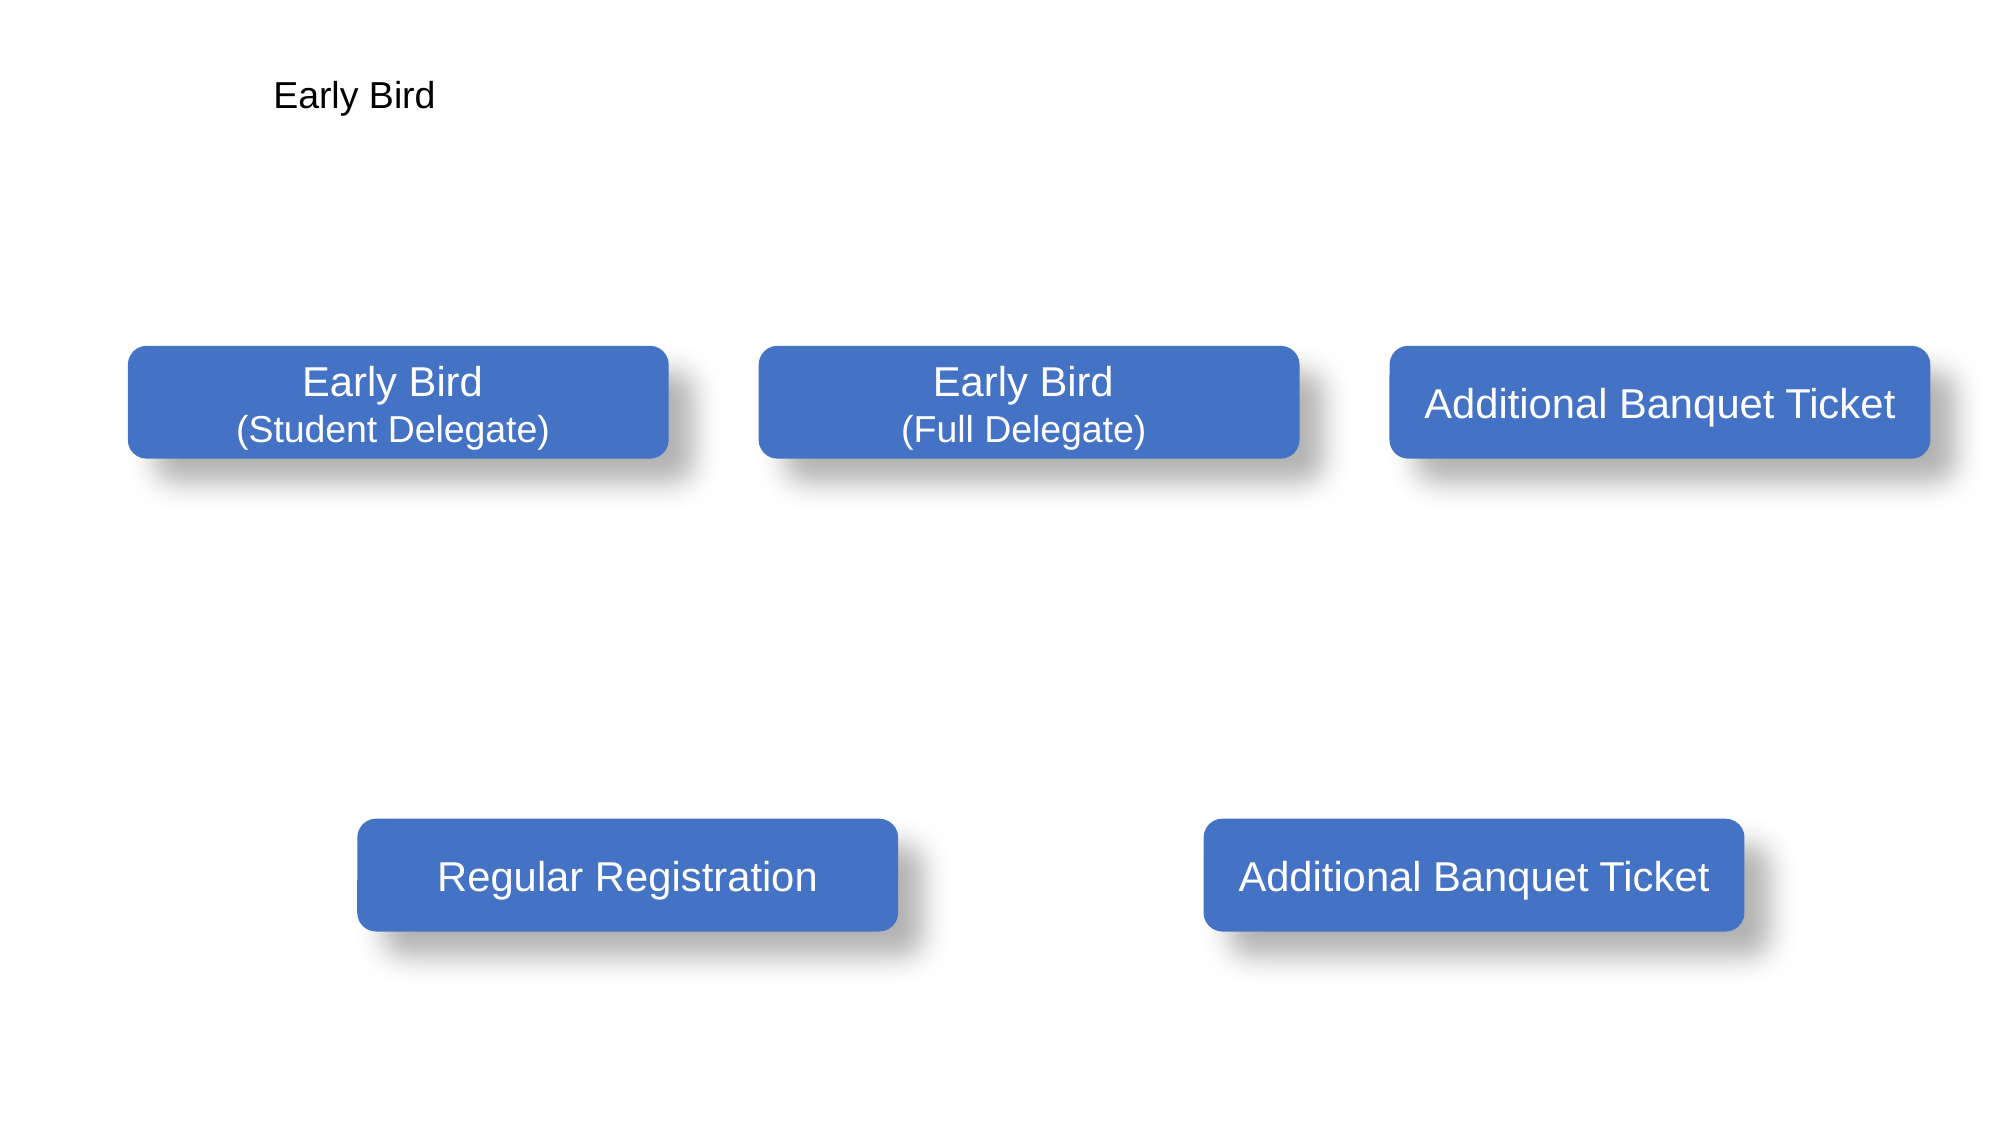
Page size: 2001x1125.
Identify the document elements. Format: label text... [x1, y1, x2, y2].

text_box Early Bird (Full Delegate) [757, 344, 1301, 460]
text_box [87, 812, 1045, 976]
text_box Early Bird (Student Delegate) [126, 344, 670, 460]
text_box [1045, 812, 1931, 976]
text_box Additional Banquet Ticket [1388, 344, 1932, 460]
text_box Early Bird [258, 63, 1259, 124]
